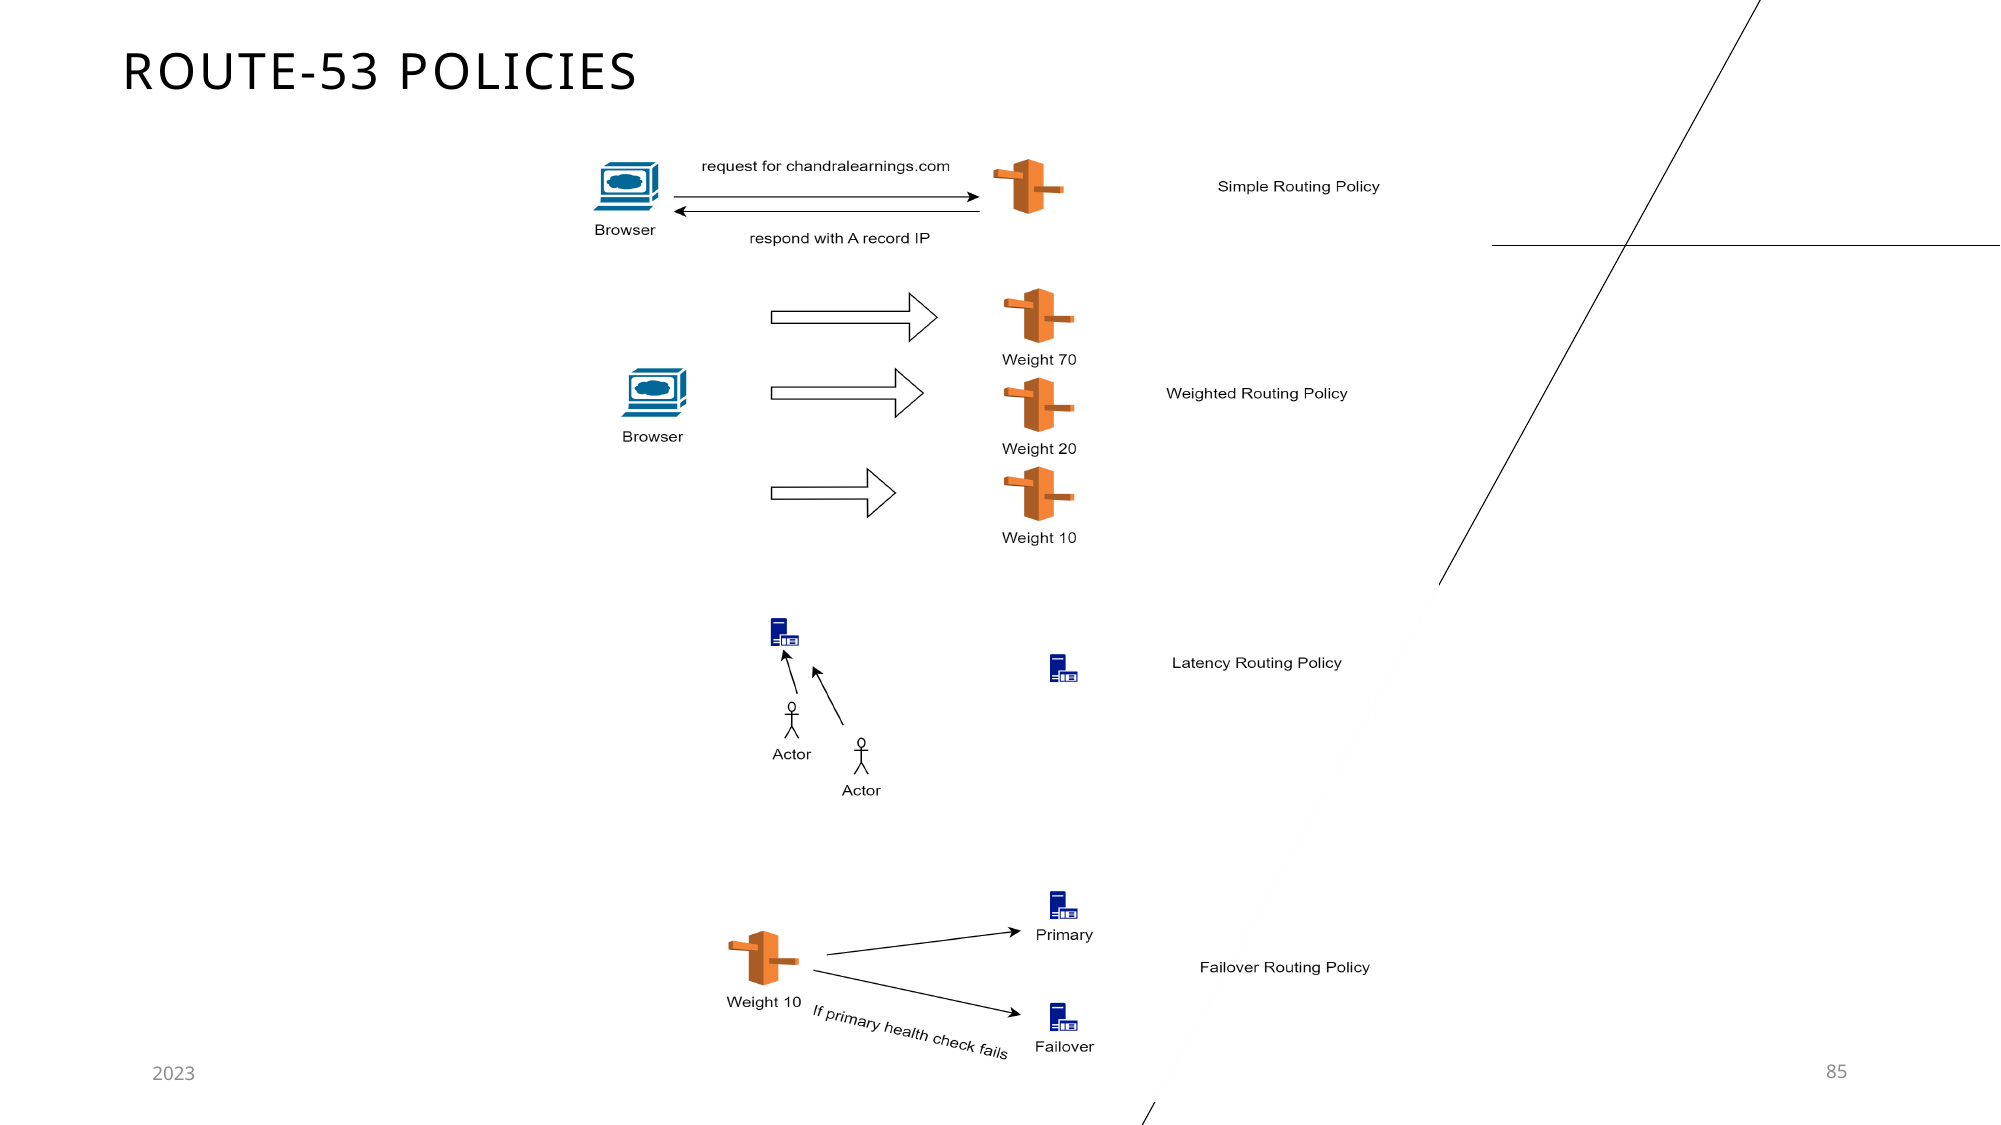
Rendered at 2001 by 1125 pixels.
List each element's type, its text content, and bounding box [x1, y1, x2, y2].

picture [560, 128, 1439, 1102]
slide_number 85 [1412, 1042, 1863, 1103]
slide_number 2023 [137, 1042, 338, 1103]
title Route-53 policies [108, 23, 1445, 108]
